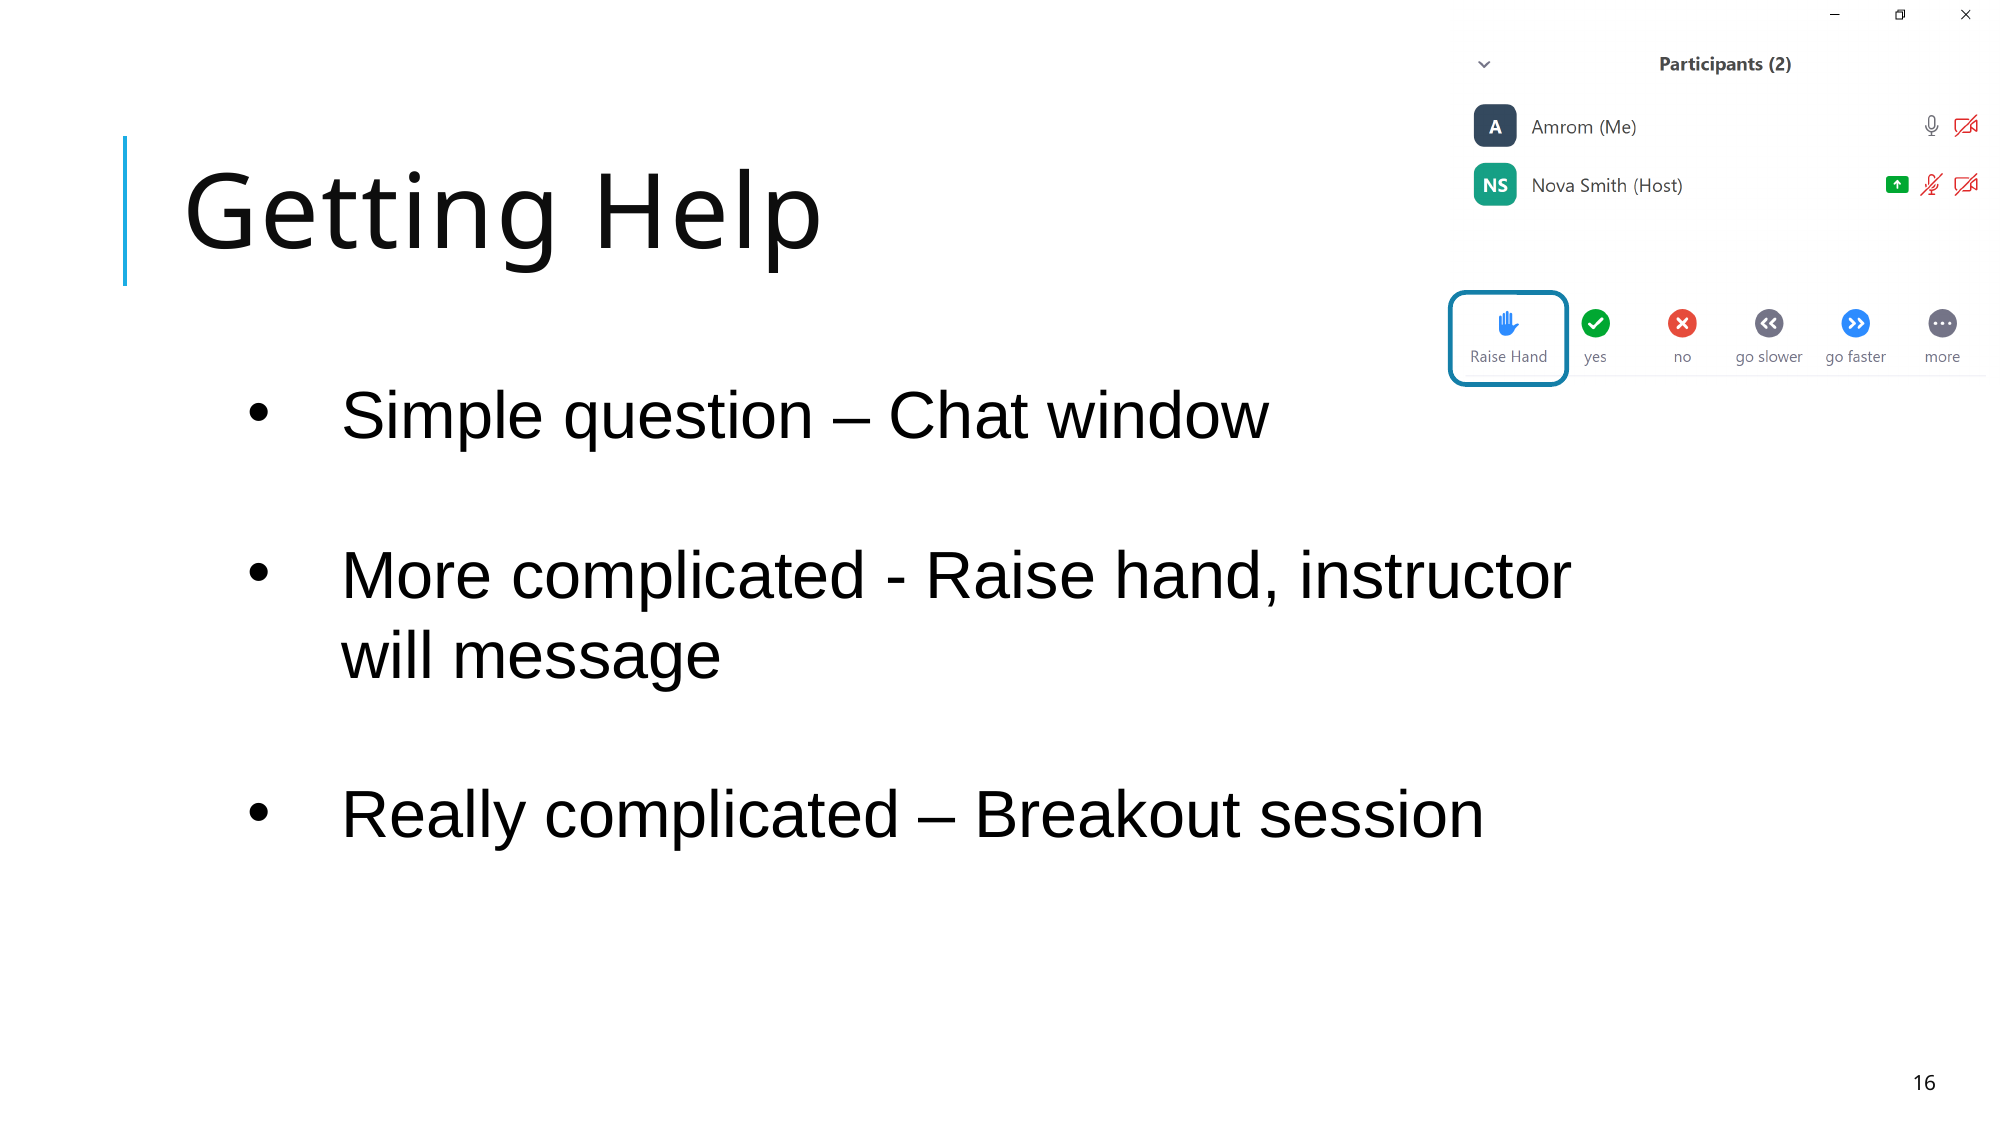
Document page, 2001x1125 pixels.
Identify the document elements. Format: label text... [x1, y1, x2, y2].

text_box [1450, 0, 2000, 385]
slide_number 16 [1897, 1061, 1979, 1107]
text_box Simple question – Chat window More complicated - Raise hand, instructor will message Really complicated – Breakout session [232, 364, 1597, 1019]
title Getting Help [168, 96, 1443, 342]
